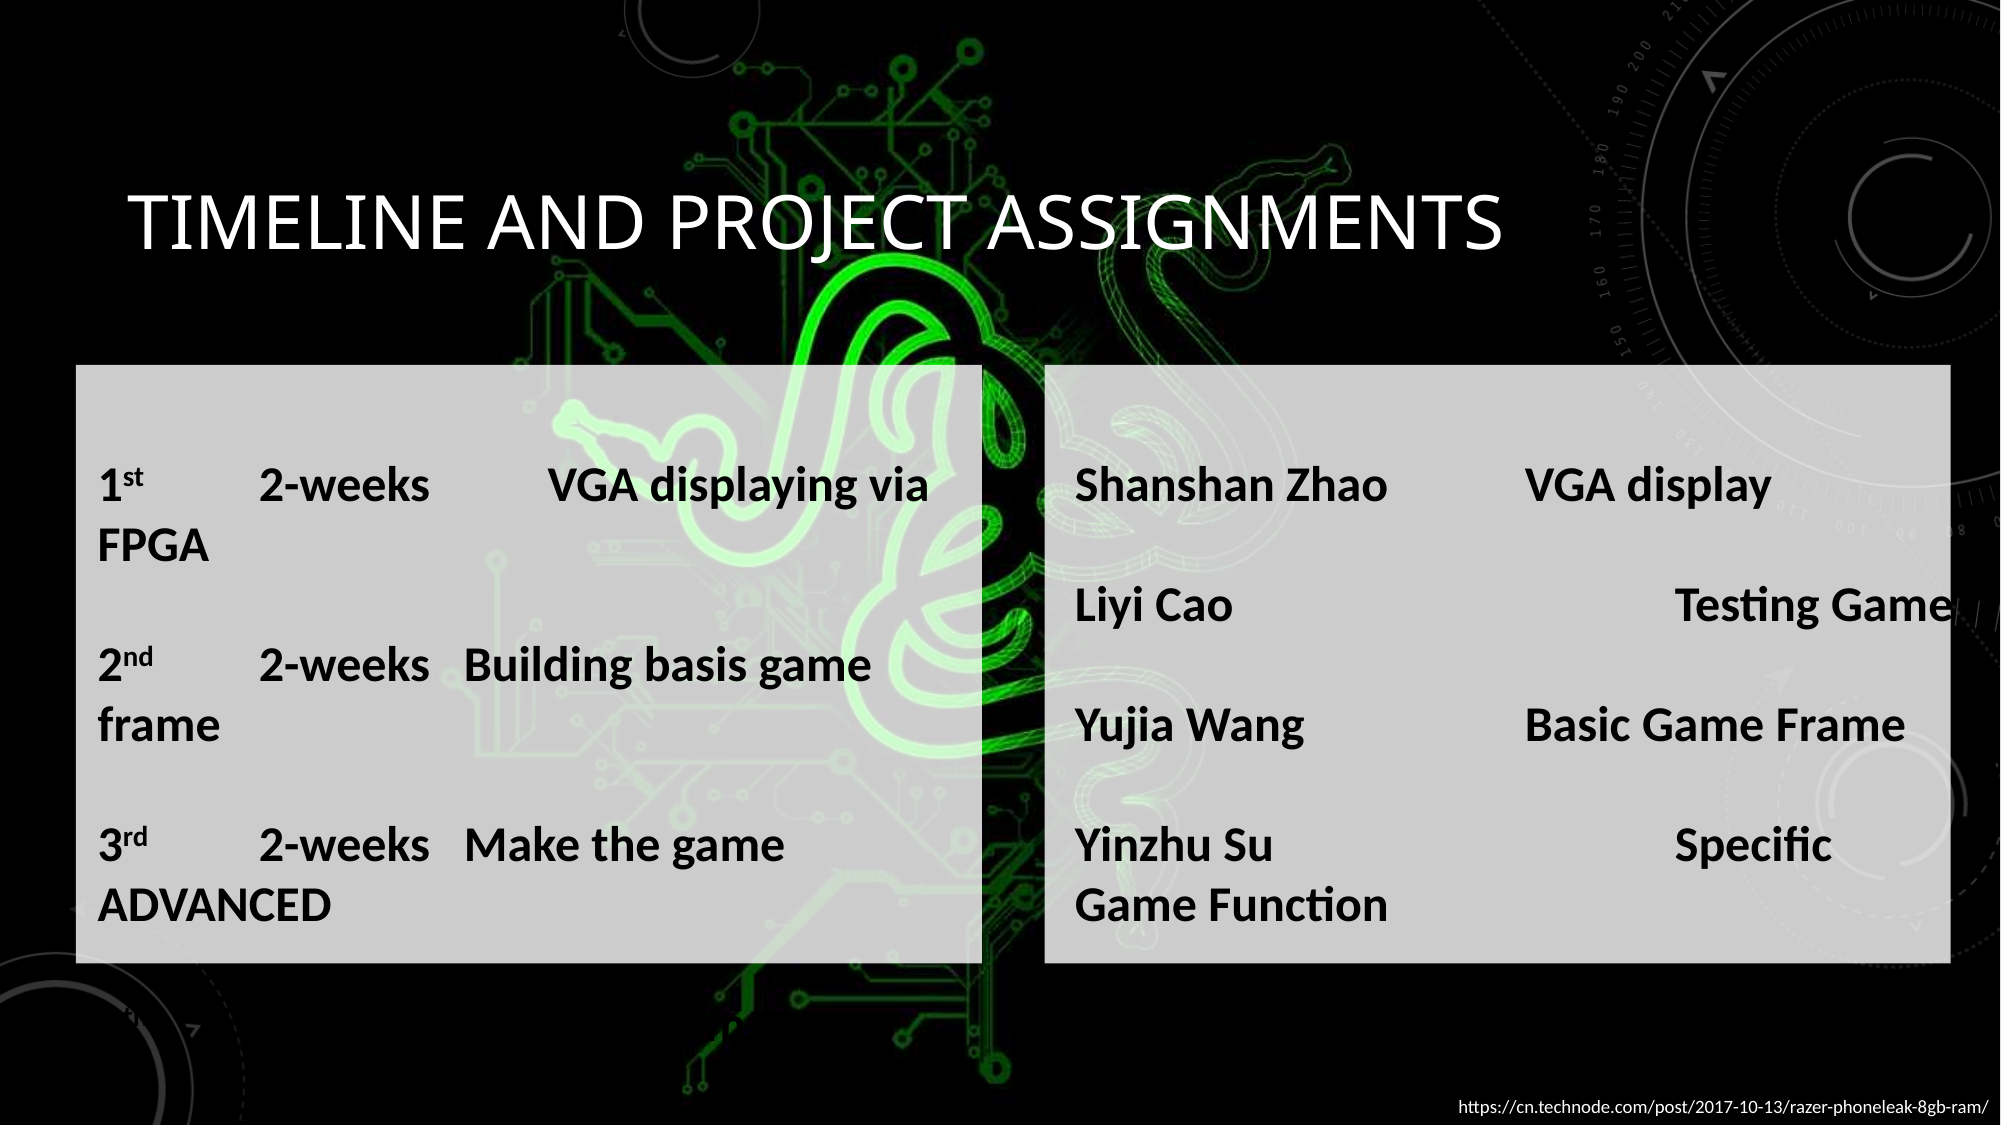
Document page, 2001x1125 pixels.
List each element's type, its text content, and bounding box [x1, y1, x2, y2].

text_box [74, 363, 984, 965]
title Timeline and project assignments [112, 99, 1775, 339]
text_box Shanshan Zhao VGA display Liyi Cao Testing Game Yujia Wang Basic Game Frame Yinzhu Su Specific Game Function [1060, 444, 1975, 940]
text_box https://cn.technode.com/post/2017-10-13/razer-phoneleak-8gb-ram/ [1443, 1087, 2000, 1125]
picture [0, 0, 2001, 1125]
text_box 1st 2-weeks VGA displaying via FPGA 2nd 2-weeks Building basis game frame 3rd 2-weeks Make the game ADVANCED 4th 2-weeks Battle System [82, 444, 998, 1060]
text_box [1043, 363, 1952, 965]
